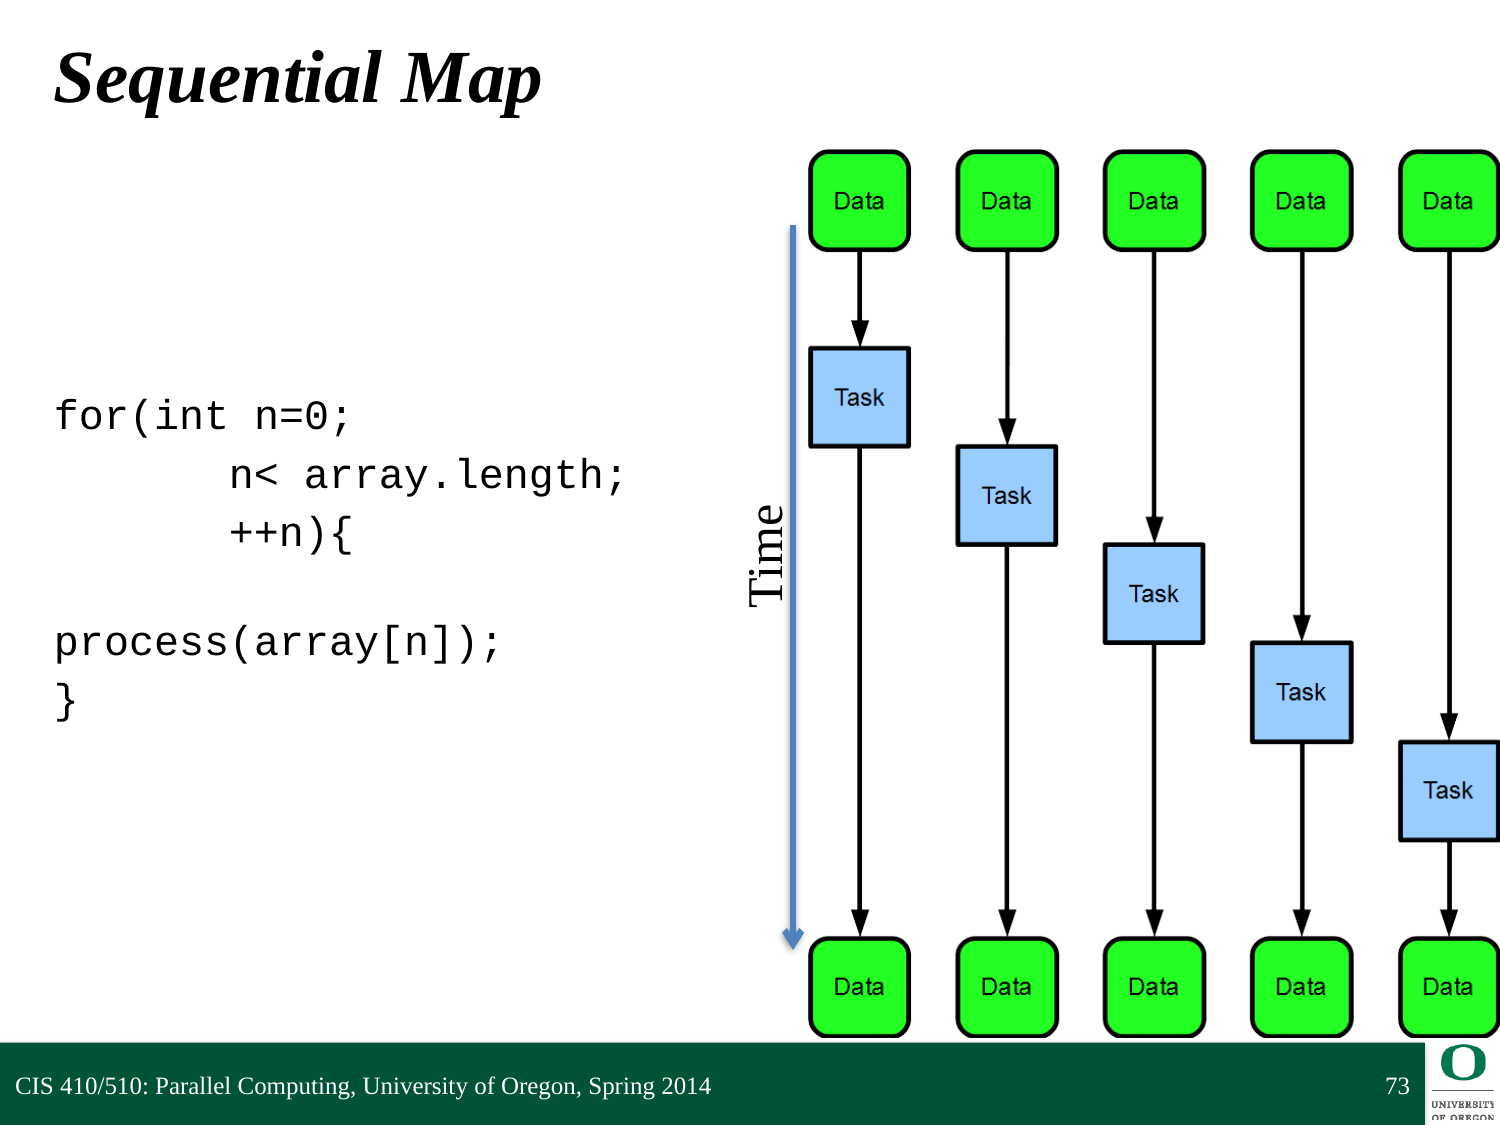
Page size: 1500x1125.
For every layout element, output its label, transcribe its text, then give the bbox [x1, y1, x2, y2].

picture [808, 149, 1500, 1038]
slide_number 73 [1074, 1046, 1425, 1125]
title Sequential Map [39, 0, 1500, 145]
list for(int n=0; n< array.length; ++n){ process(array[n]); } [39, 147, 800, 1044]
text_box Time [724, 350, 788, 763]
footer CIS 410/510: Parallel Computing, University of Oregon, Spring 2014 [0, 1044, 988, 1125]
